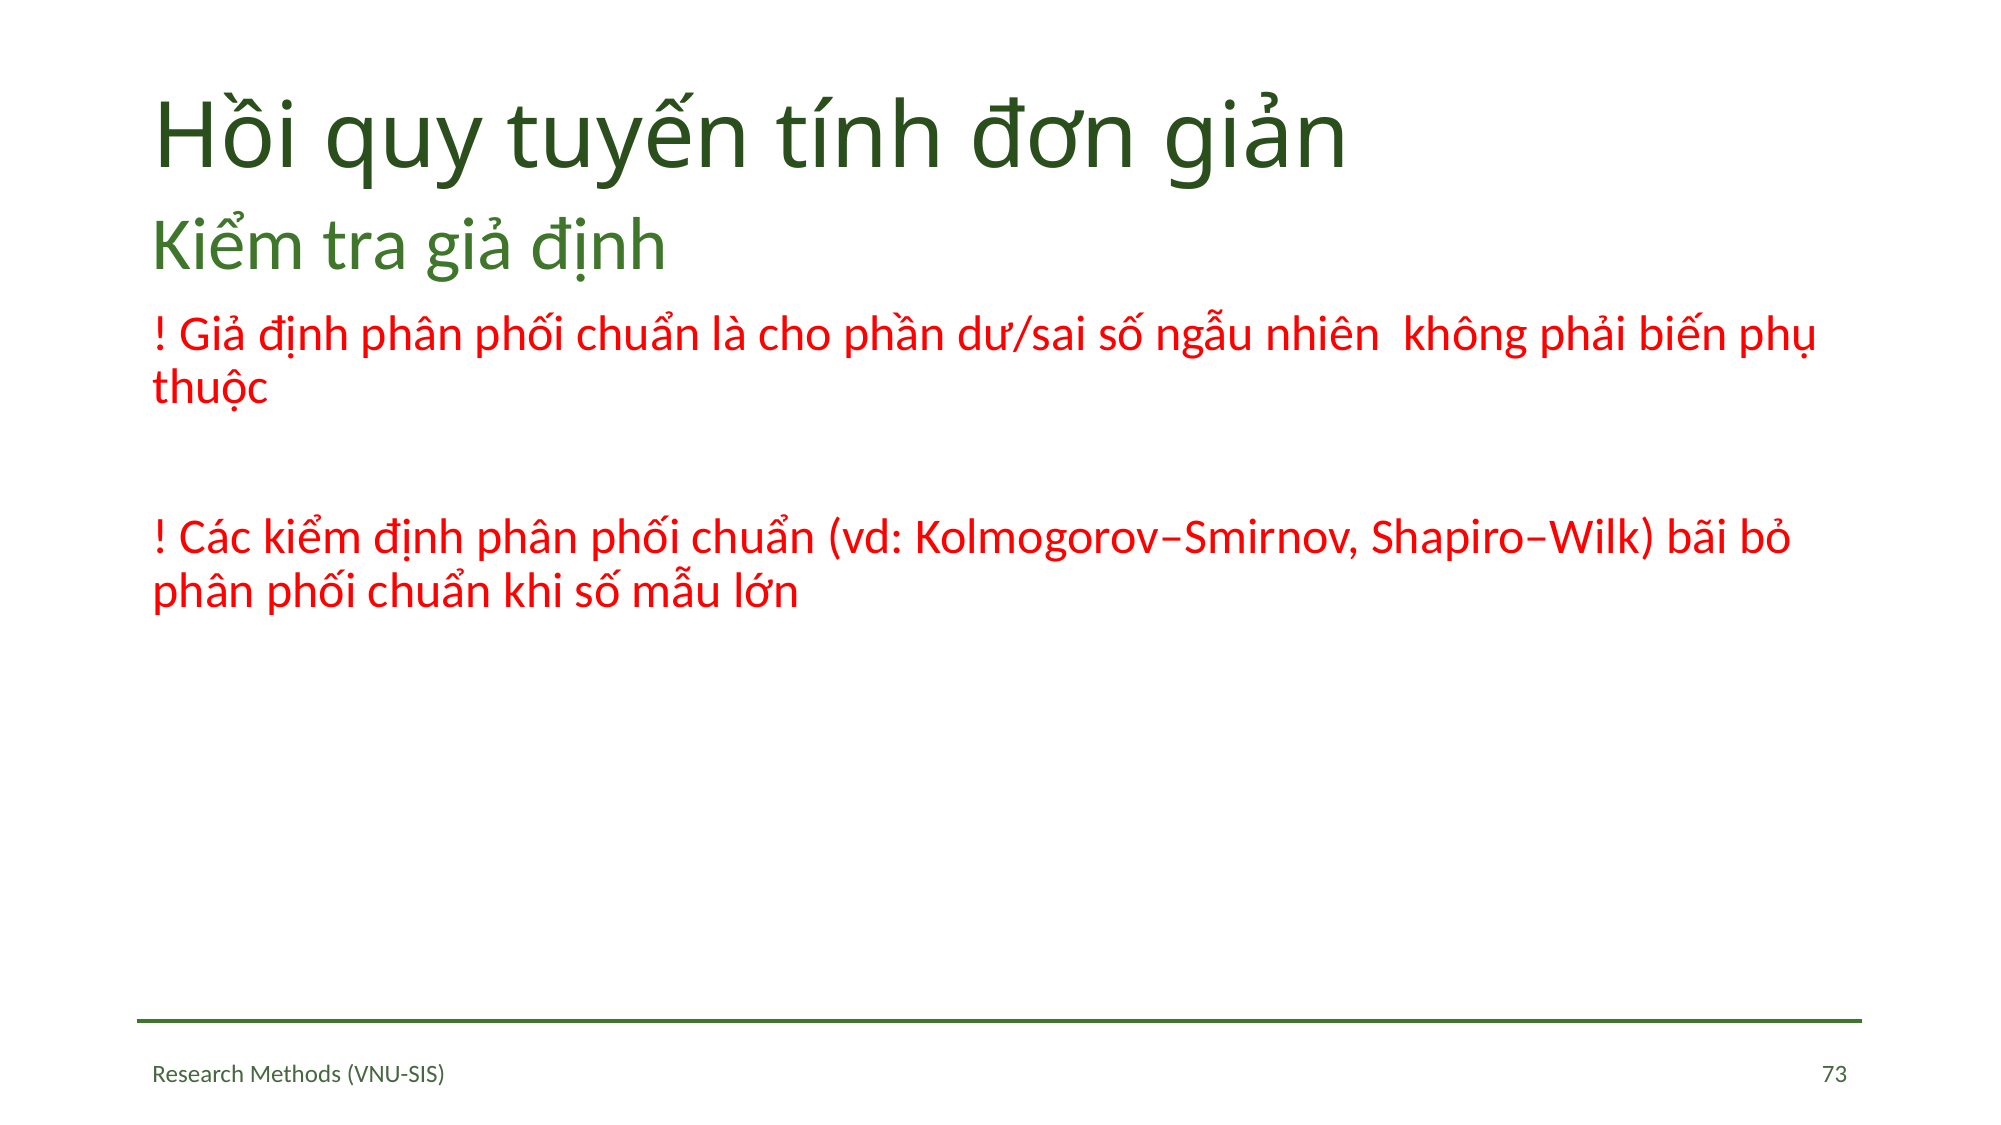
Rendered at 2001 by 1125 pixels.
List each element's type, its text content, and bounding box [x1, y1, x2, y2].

footer Research Methods (VNU-SIS) [137, 1042, 514, 1103]
title Hồi quy tuyến tính đơn giản [137, 59, 1863, 216]
slide_number 73 [1412, 1042, 1863, 1103]
